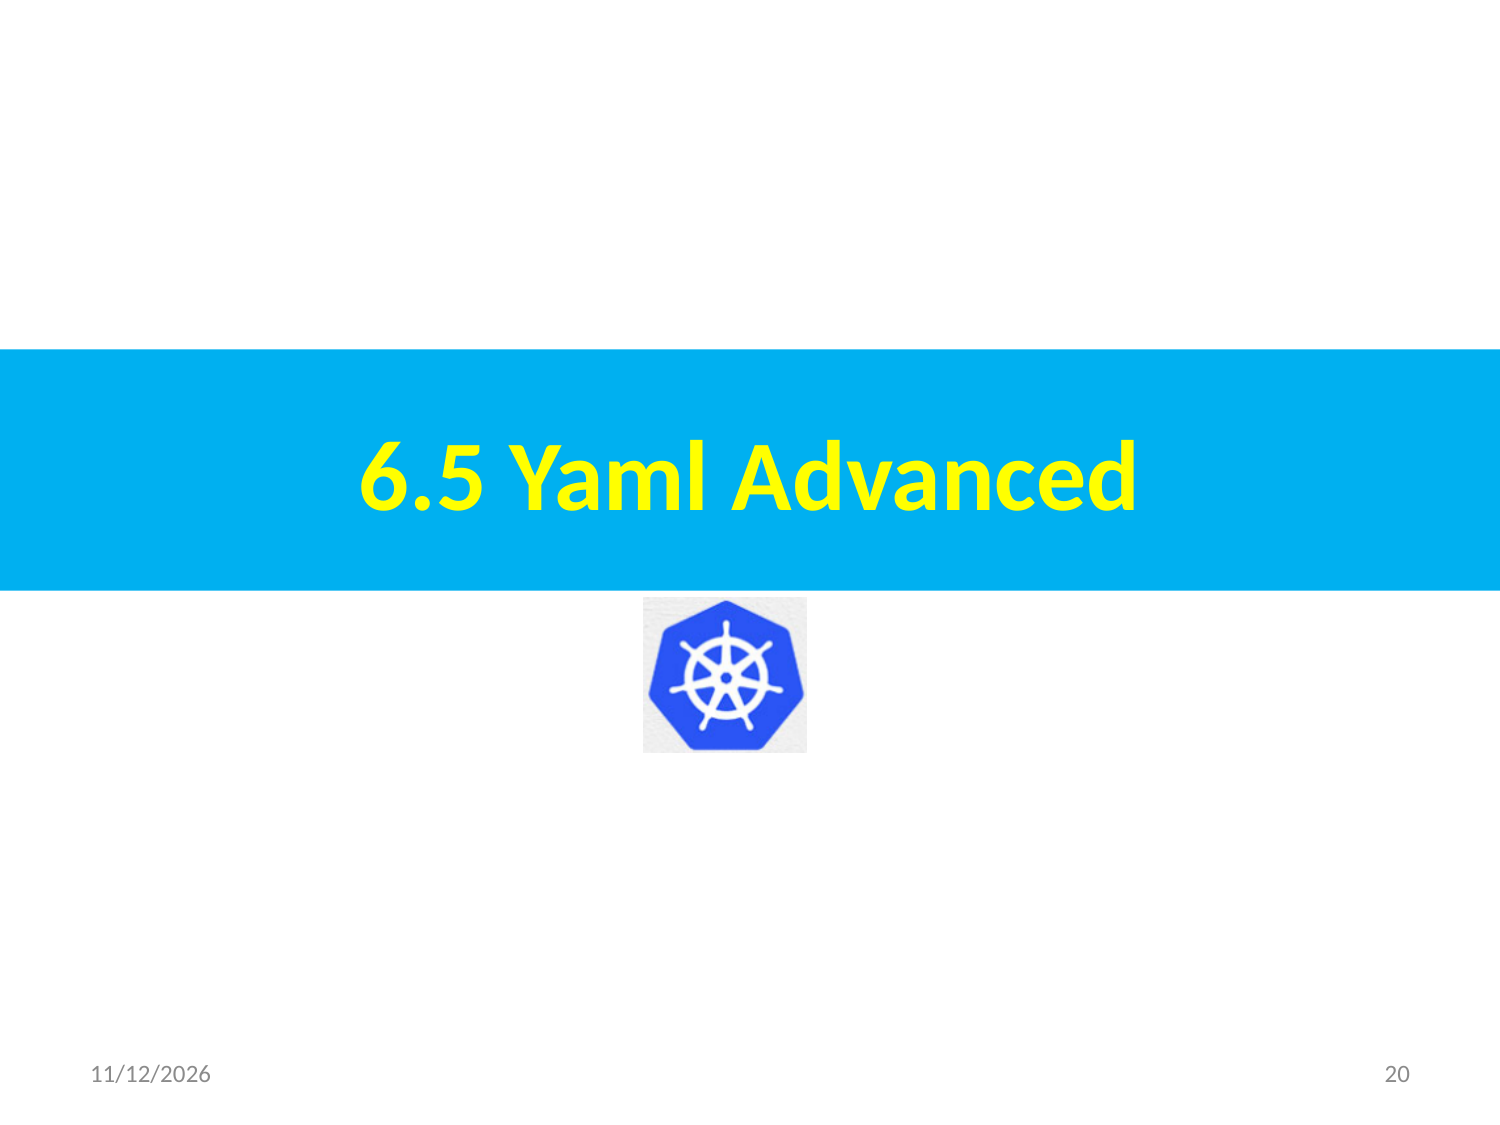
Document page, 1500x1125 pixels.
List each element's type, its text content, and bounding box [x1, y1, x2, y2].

slide_number 20 [1074, 1042, 1425, 1103]
picture [643, 596, 807, 753]
title 6.5 Yaml Advanced [0, 349, 1500, 591]
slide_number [75, 1042, 425, 1103]
